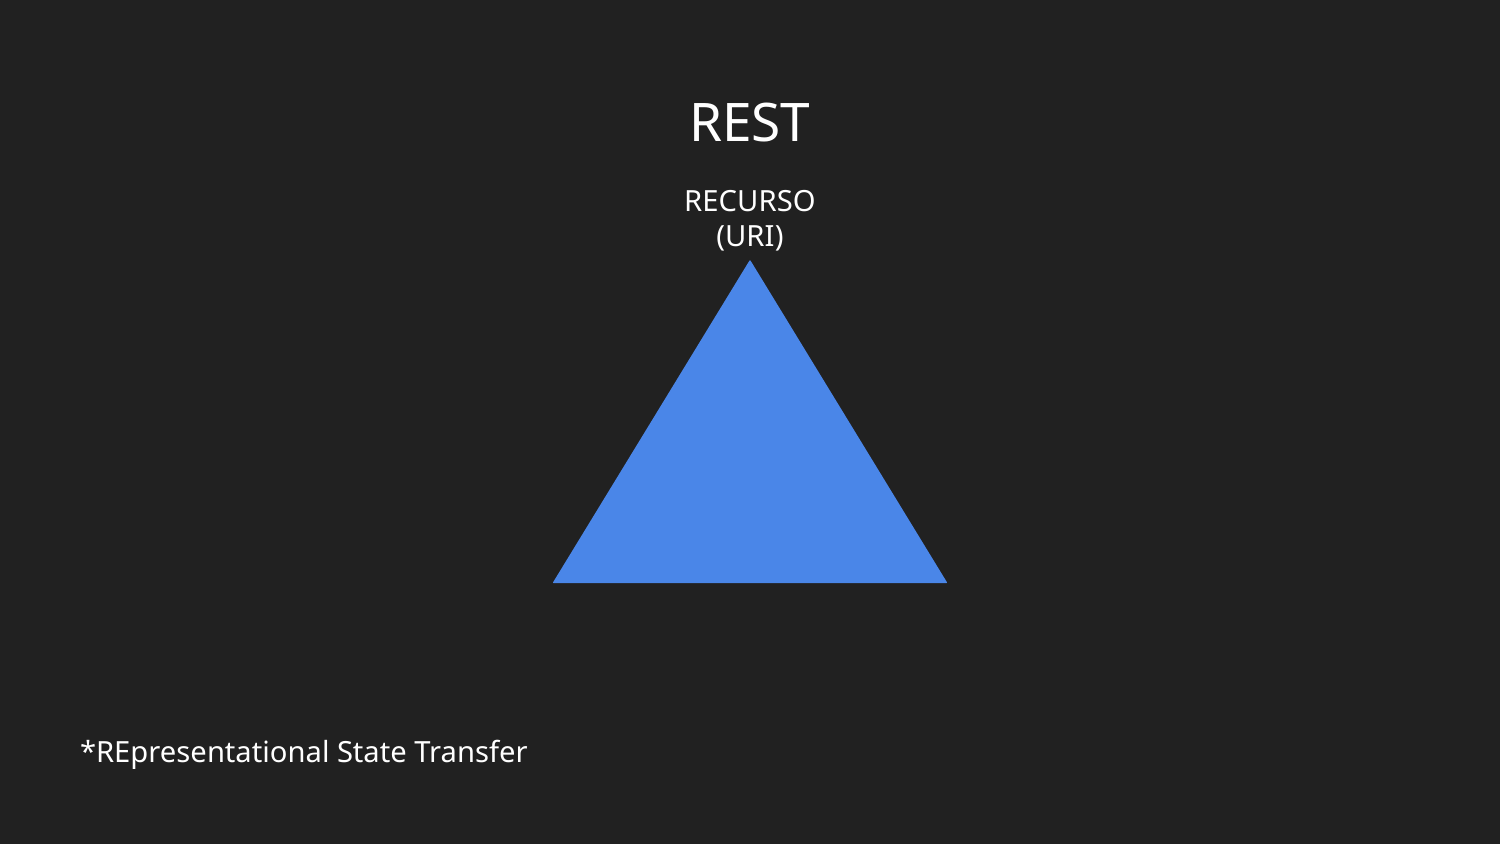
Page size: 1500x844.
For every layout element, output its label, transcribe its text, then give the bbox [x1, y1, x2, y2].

text_box [553, 267, 947, 583]
title REST [51, 72, 1449, 167]
text_box RECURSO (URI) [657, 166, 843, 267]
text_box *REpresentational State Transfer [65, 718, 1026, 784]
